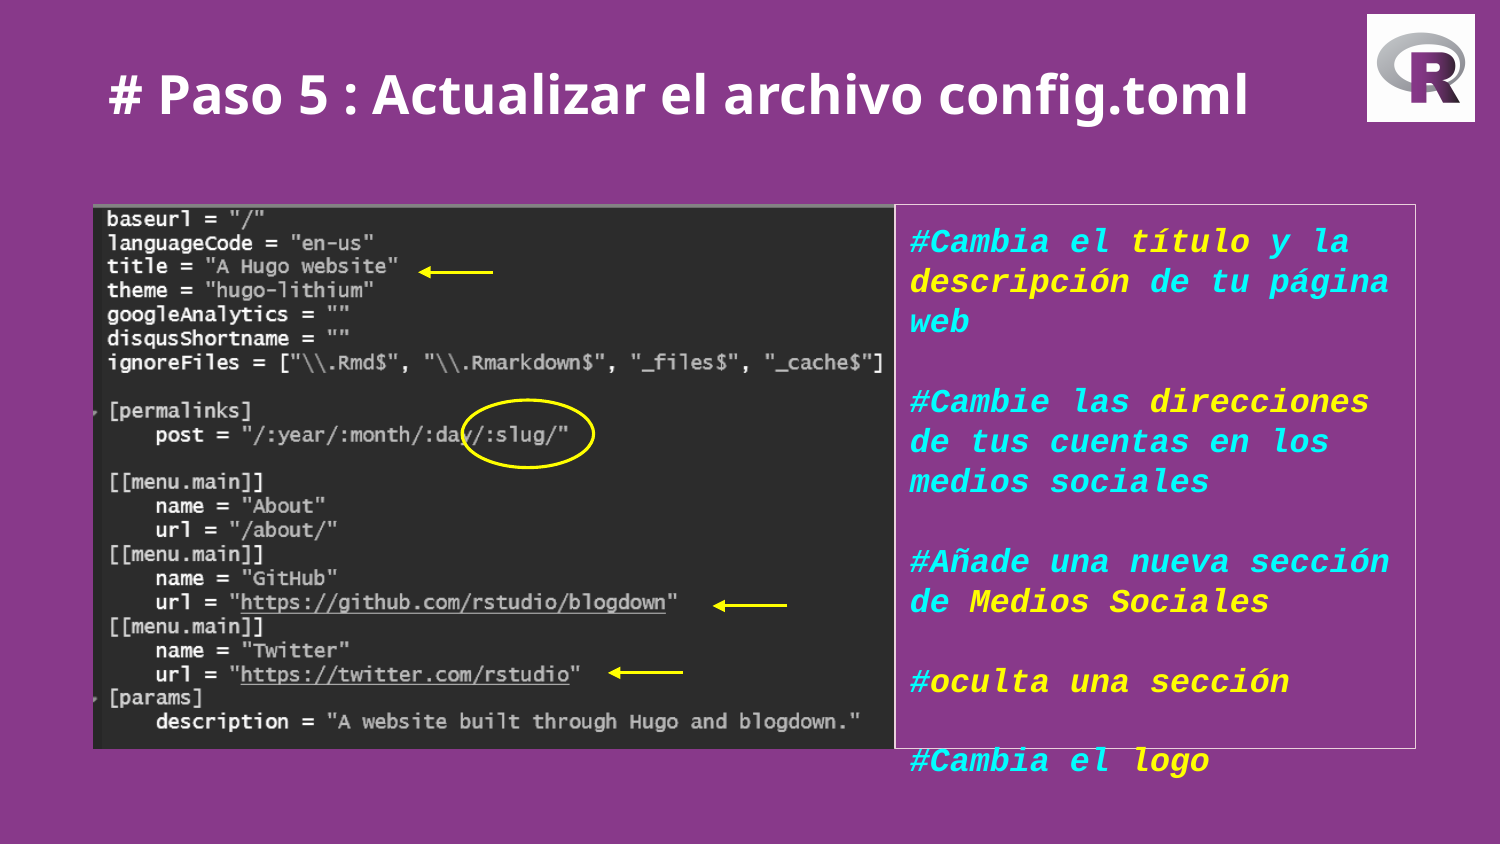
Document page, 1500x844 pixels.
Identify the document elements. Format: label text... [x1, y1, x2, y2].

text_box #Cambia el título y la descripción de tu página web #Cambie las direcciones de tus cuentas en los medios sociales #Añade una nueva sección de Medios Sociales #oculta una sección #Cambia el logo [896, 204, 1416, 749]
title # Paso 5 : Actualizar el archivo config.toml [93, 45, 1397, 145]
picture [92, 204, 896, 749]
picture [1367, 14, 1475, 122]
